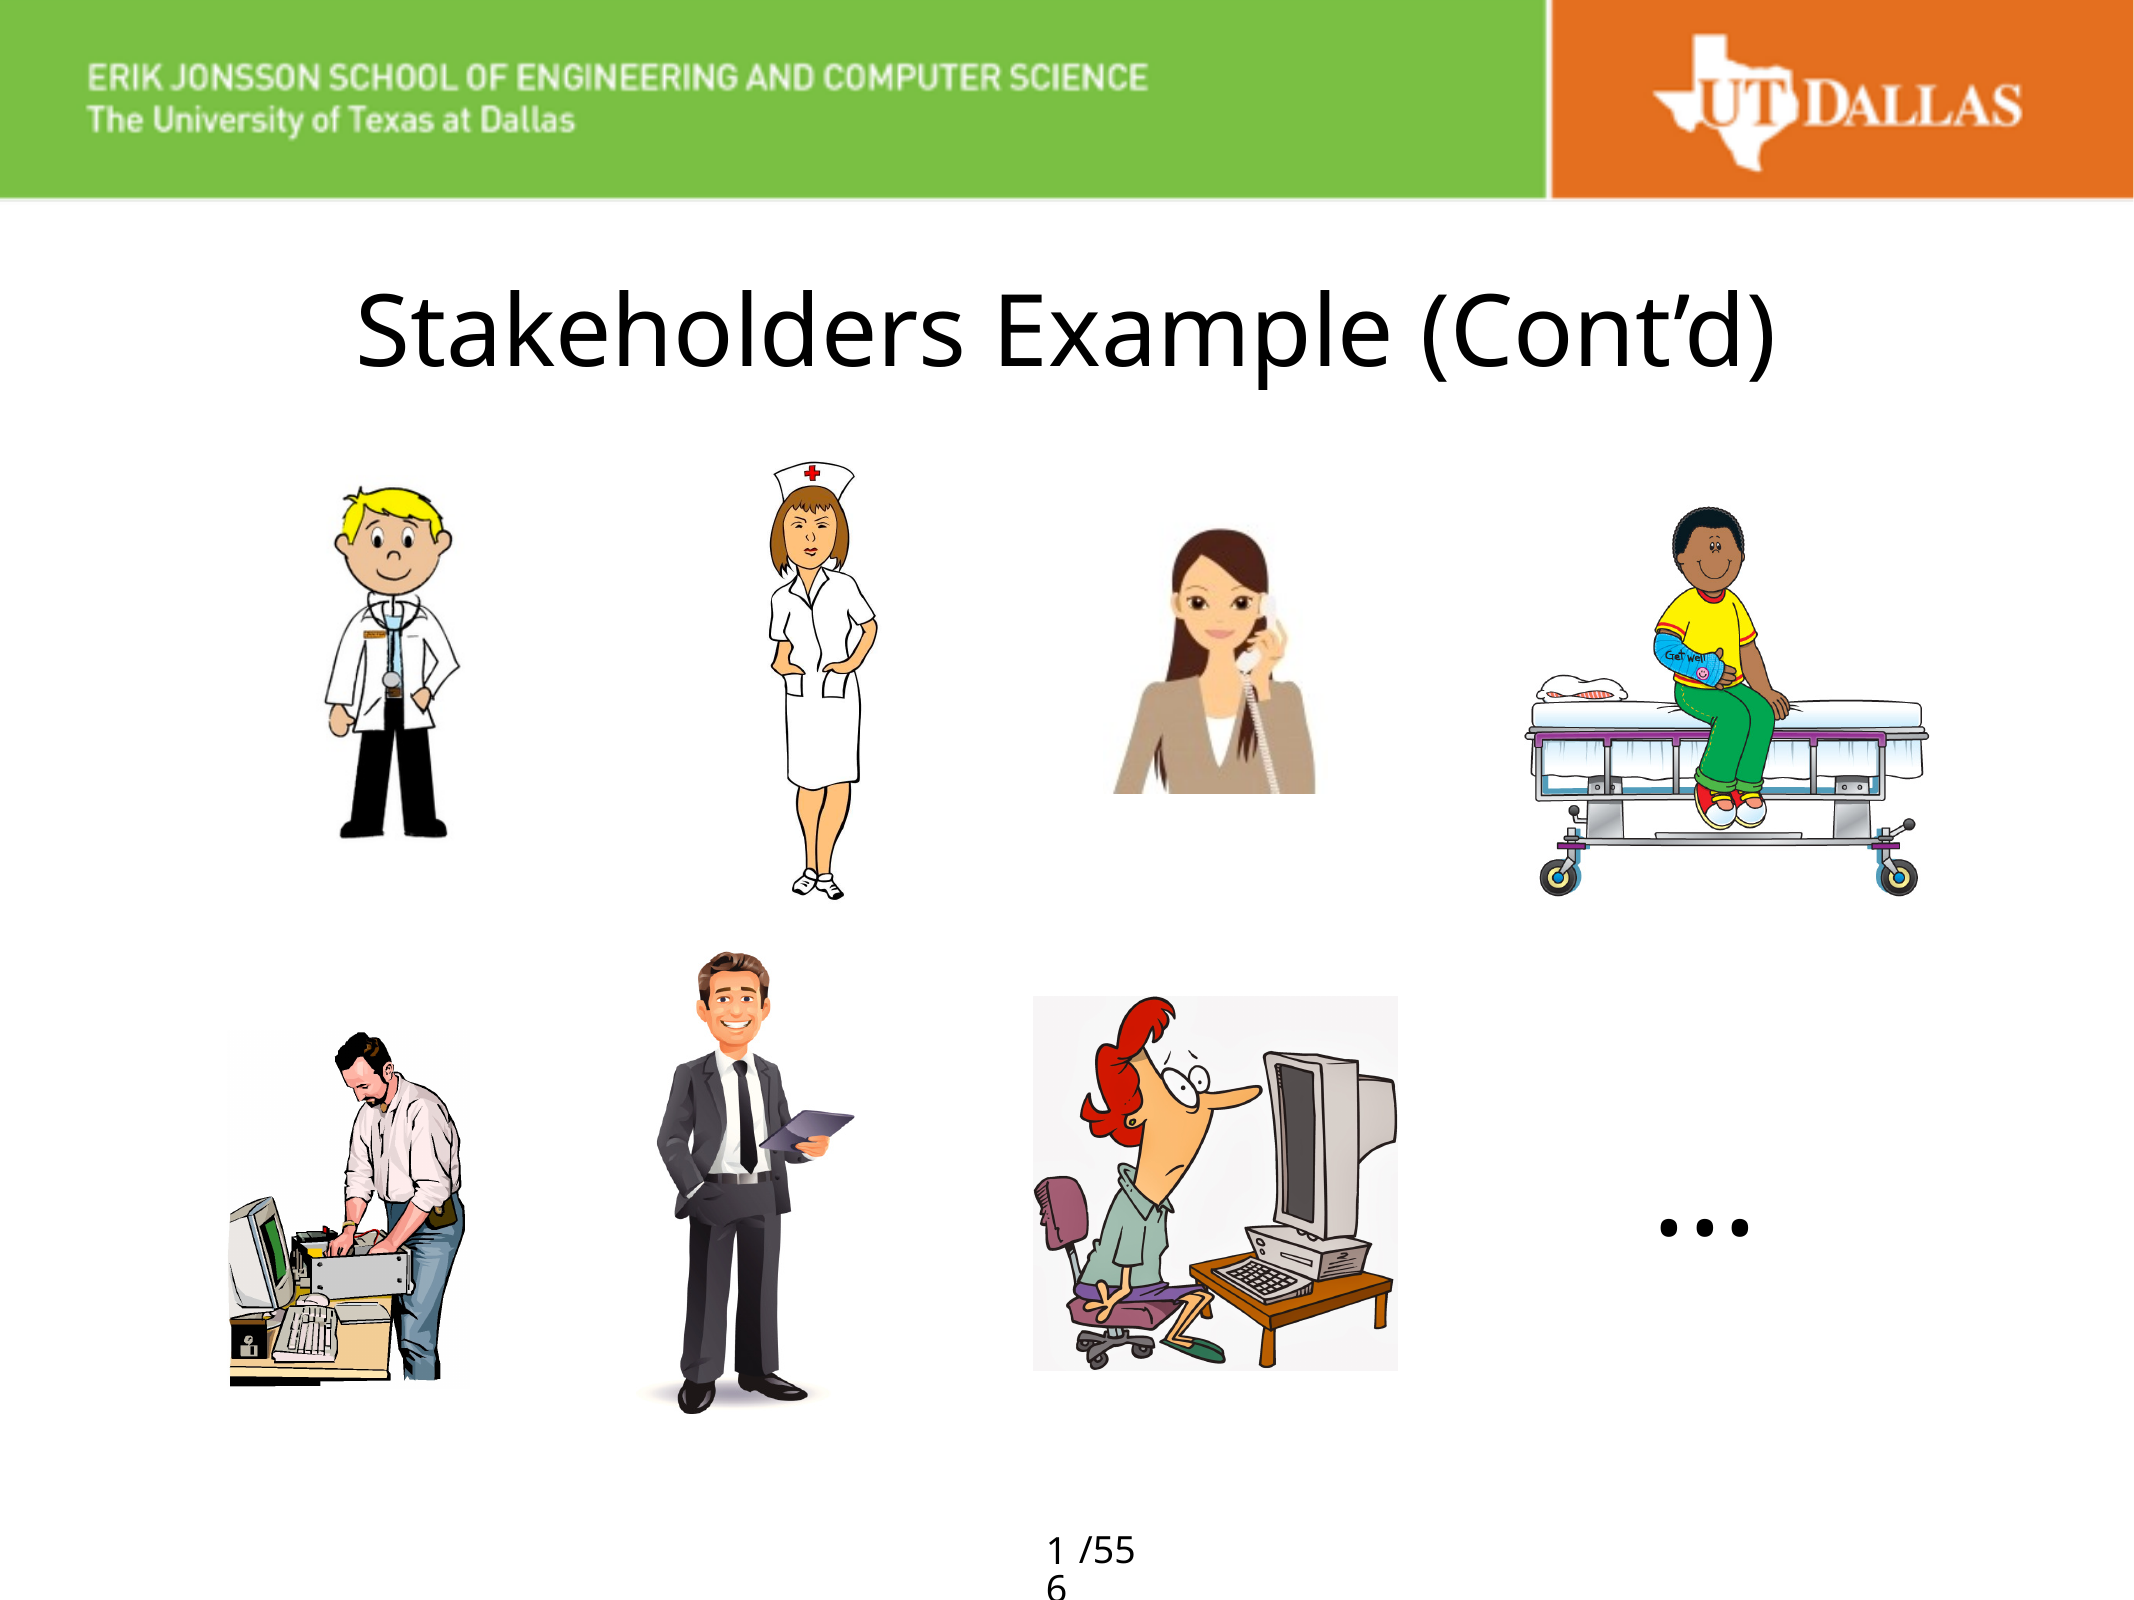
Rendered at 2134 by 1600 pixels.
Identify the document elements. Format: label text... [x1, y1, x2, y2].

picture [636, 950, 855, 1414]
picture [1033, 996, 1399, 1371]
picture [226, 1029, 470, 1389]
text_box ... [1643, 1093, 1768, 1271]
picture [208, 475, 578, 845]
picture [664, 455, 983, 905]
picture [1103, 495, 1328, 794]
slide_number 16 [1036, 1518, 1095, 1580]
title Stakeholders Example (Cont’d) [207, 157, 1926, 495]
picture [1524, 504, 1930, 898]
picture [0, 0, 2134, 205]
